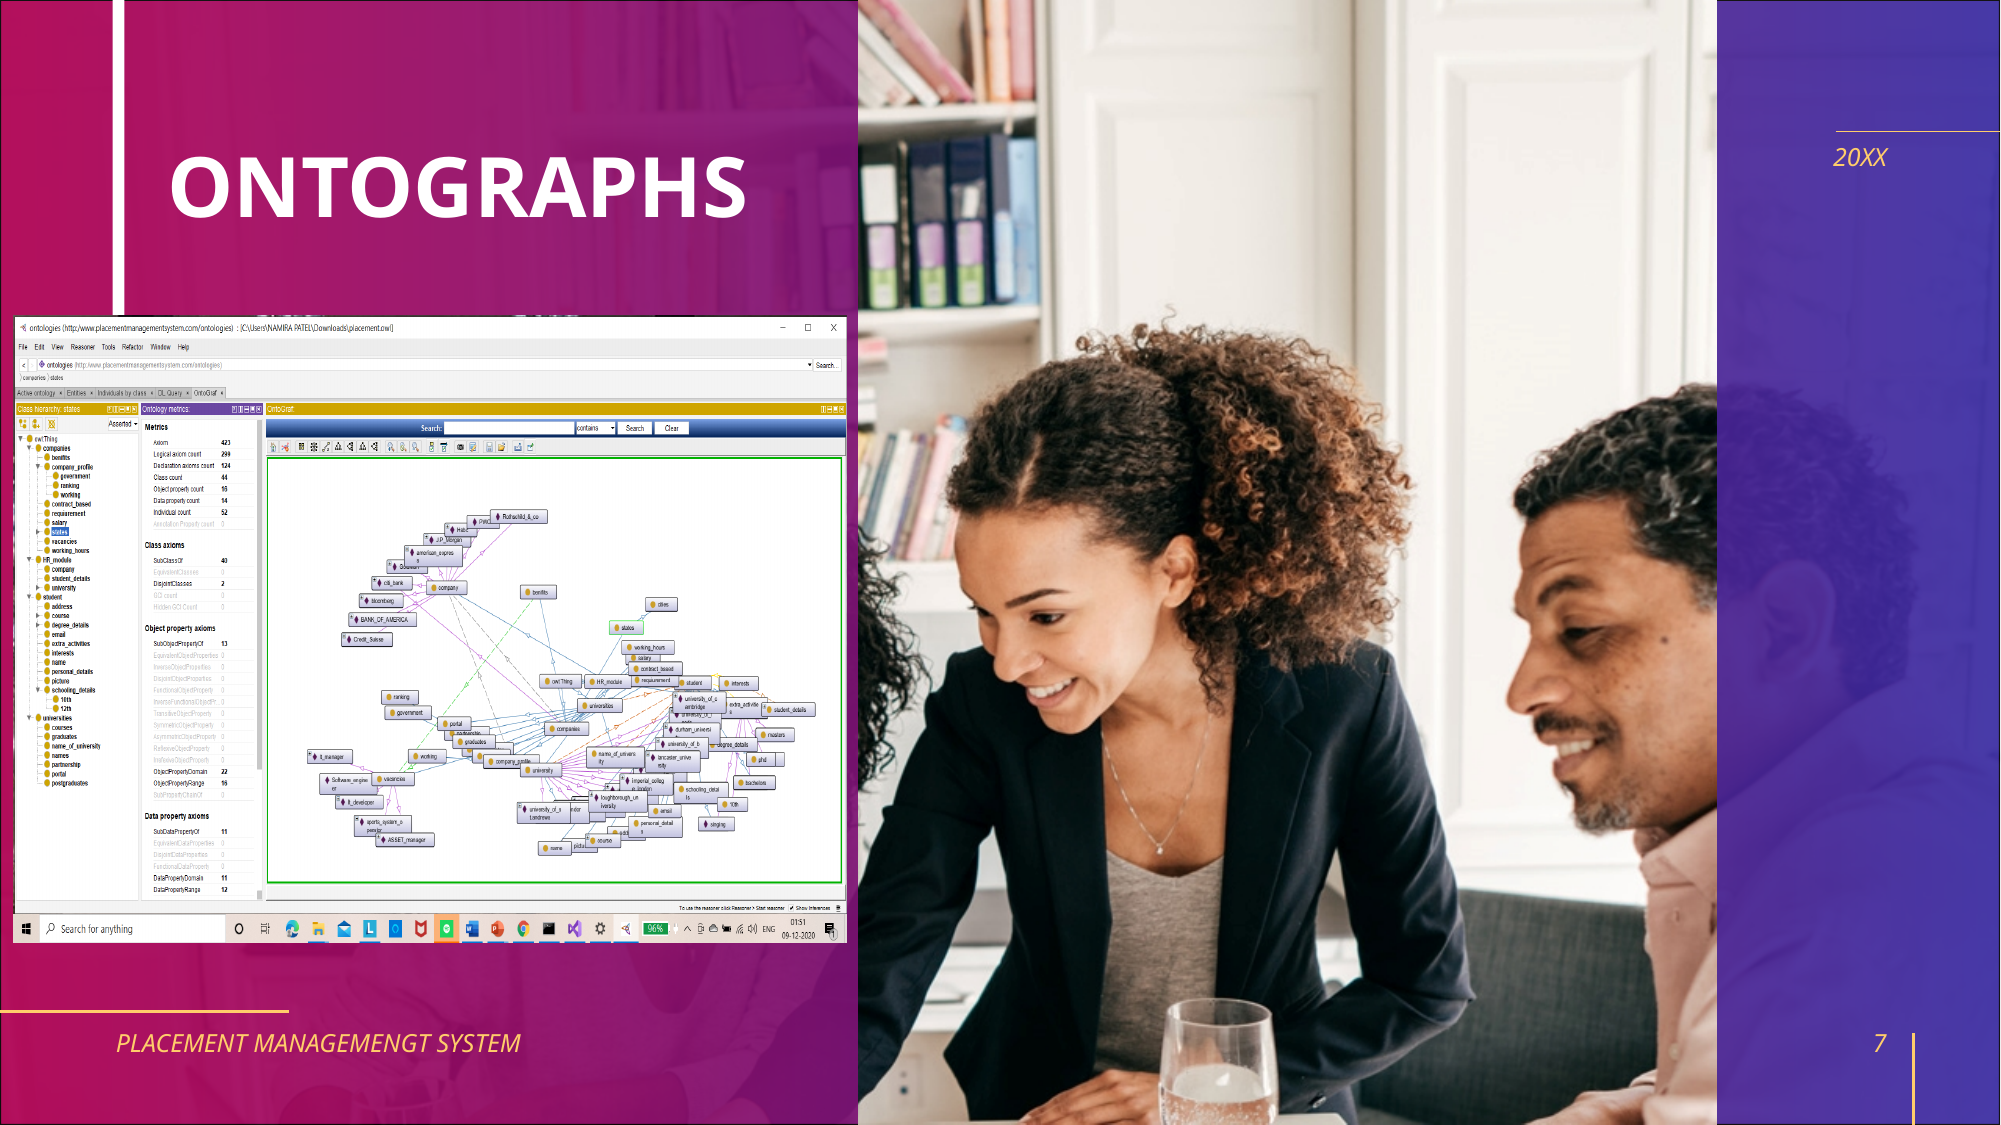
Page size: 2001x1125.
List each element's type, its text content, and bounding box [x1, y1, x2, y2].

footer PLACEMENT MANAGEMENGT SYSTEM [100, 1015, 636, 1075]
picture [13, 315, 847, 943]
title ONTOGRAPHS [152, 106, 798, 244]
list 20XX [1818, 137, 1919, 192]
slide_number 7 [1717, 1015, 1902, 1075]
picture [858, 0, 1717, 1125]
